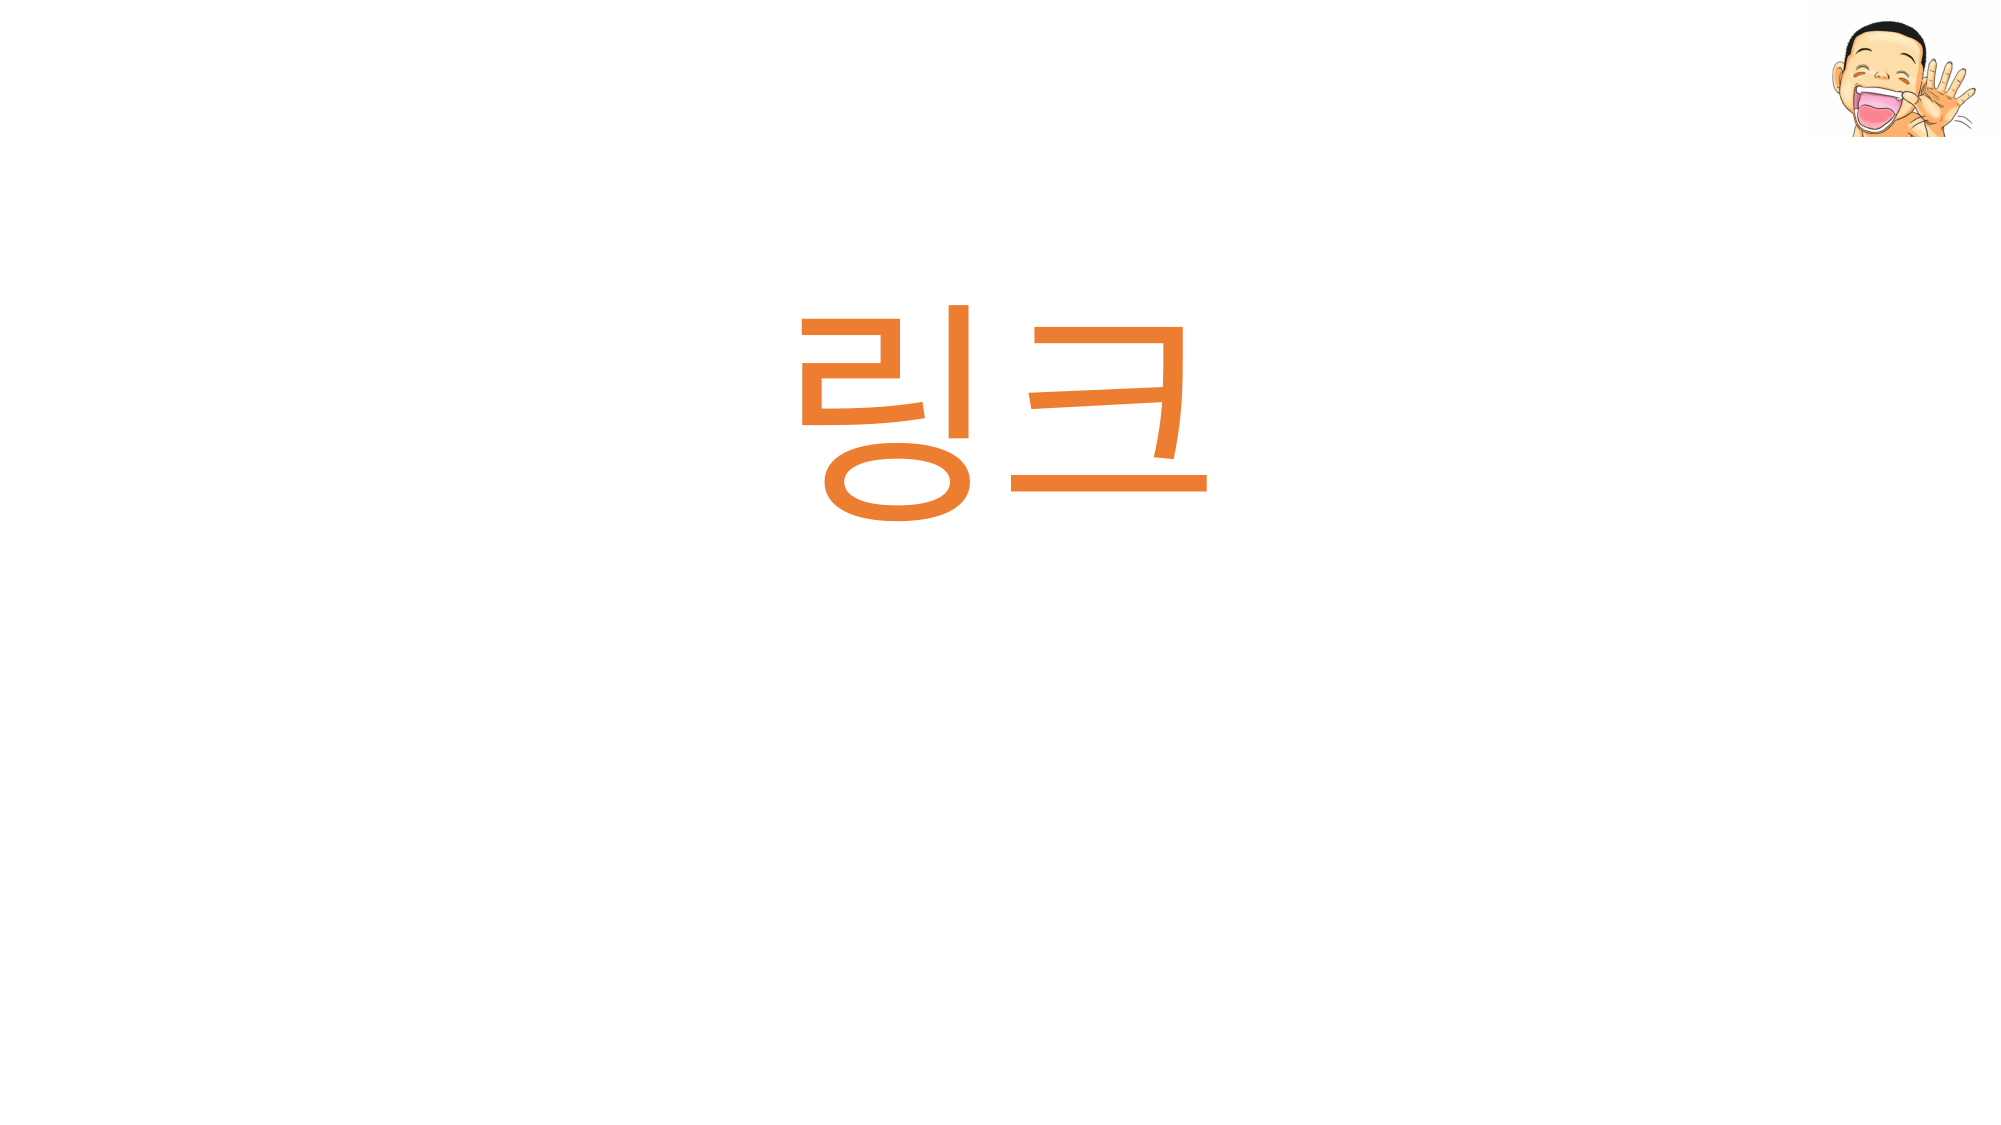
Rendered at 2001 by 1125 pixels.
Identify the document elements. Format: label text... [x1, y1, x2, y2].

picture [1808, 0, 2000, 137]
text_box 링크 [0, 257, 2000, 560]
